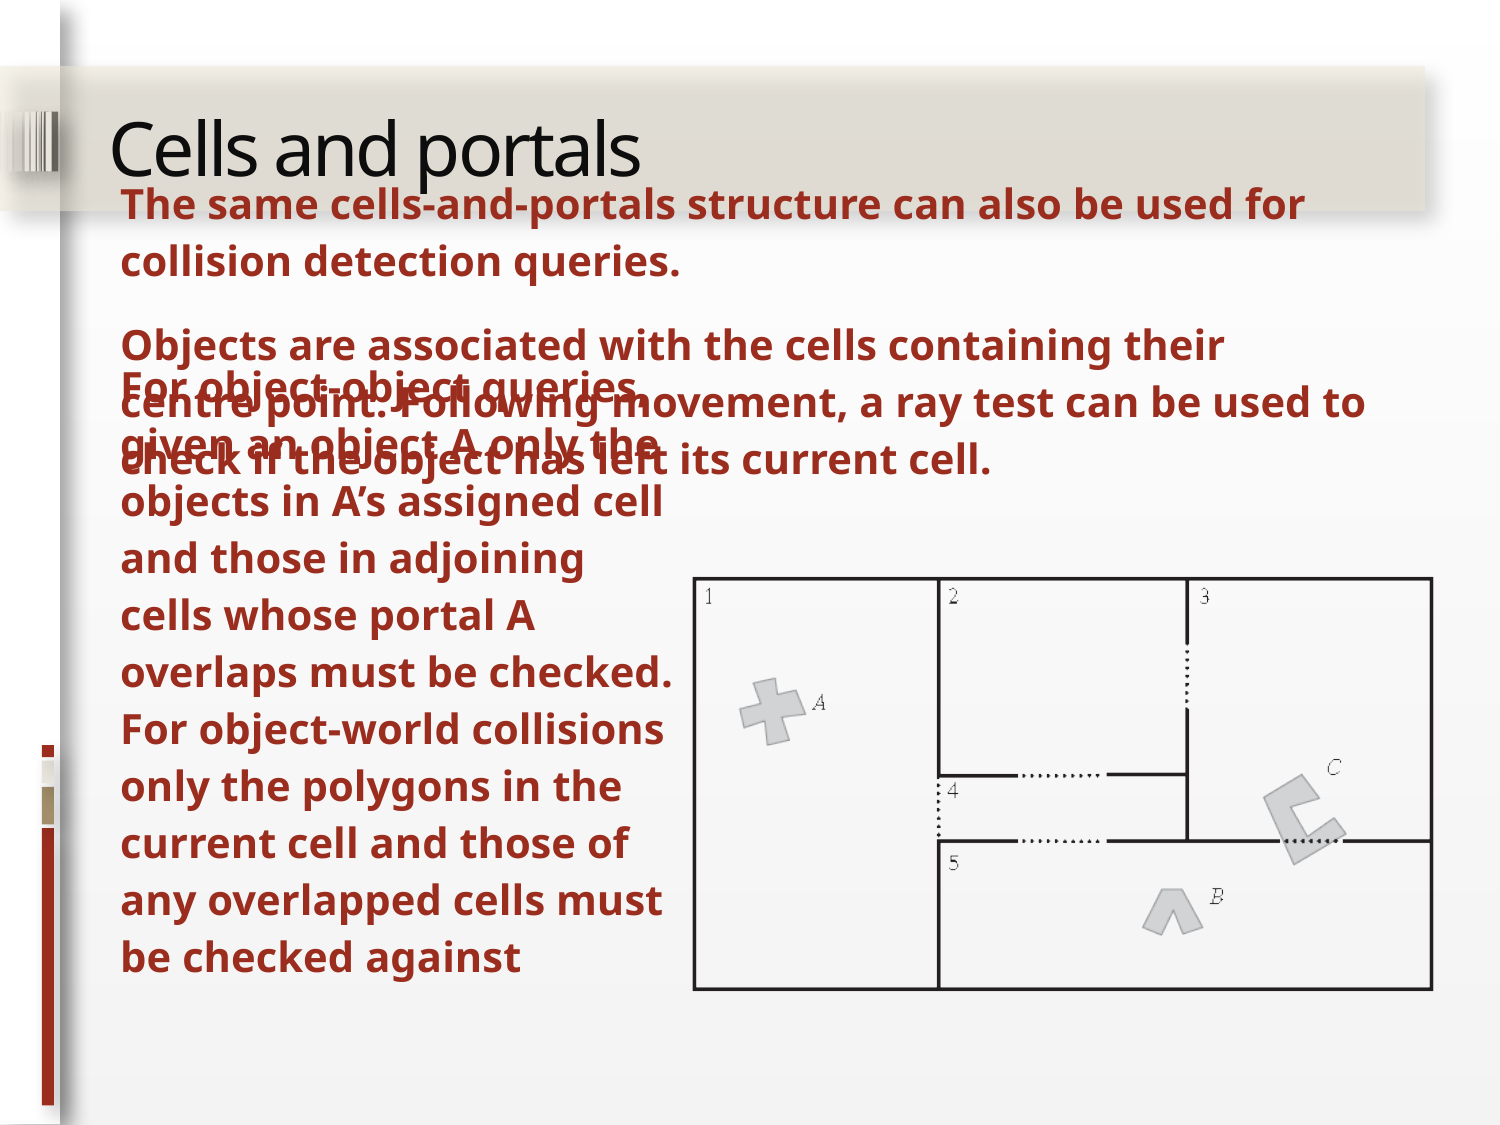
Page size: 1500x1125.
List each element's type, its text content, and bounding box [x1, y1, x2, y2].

list For object-object queries, given an object A only the objects in A’s assigned cell and those in adjoining cells whose portal A overlaps must be checked. For object-world collisions only the polygons in the current cell and those of any overlapped cells must be checked against [105, 562, 679, 856]
list The same cells-and-portals structure can also be used for collision detection queries. Objects are associated with the cells containing their centre point. Following movement, a ray test can be used to check if the object has left its current cell. [105, 222, 1383, 516]
picture [679, 562, 1451, 1005]
list [82, 246, 1395, 539]
list [70, 785, 1383, 1079]
text_box Cells and portals [93, 93, 1395, 244]
